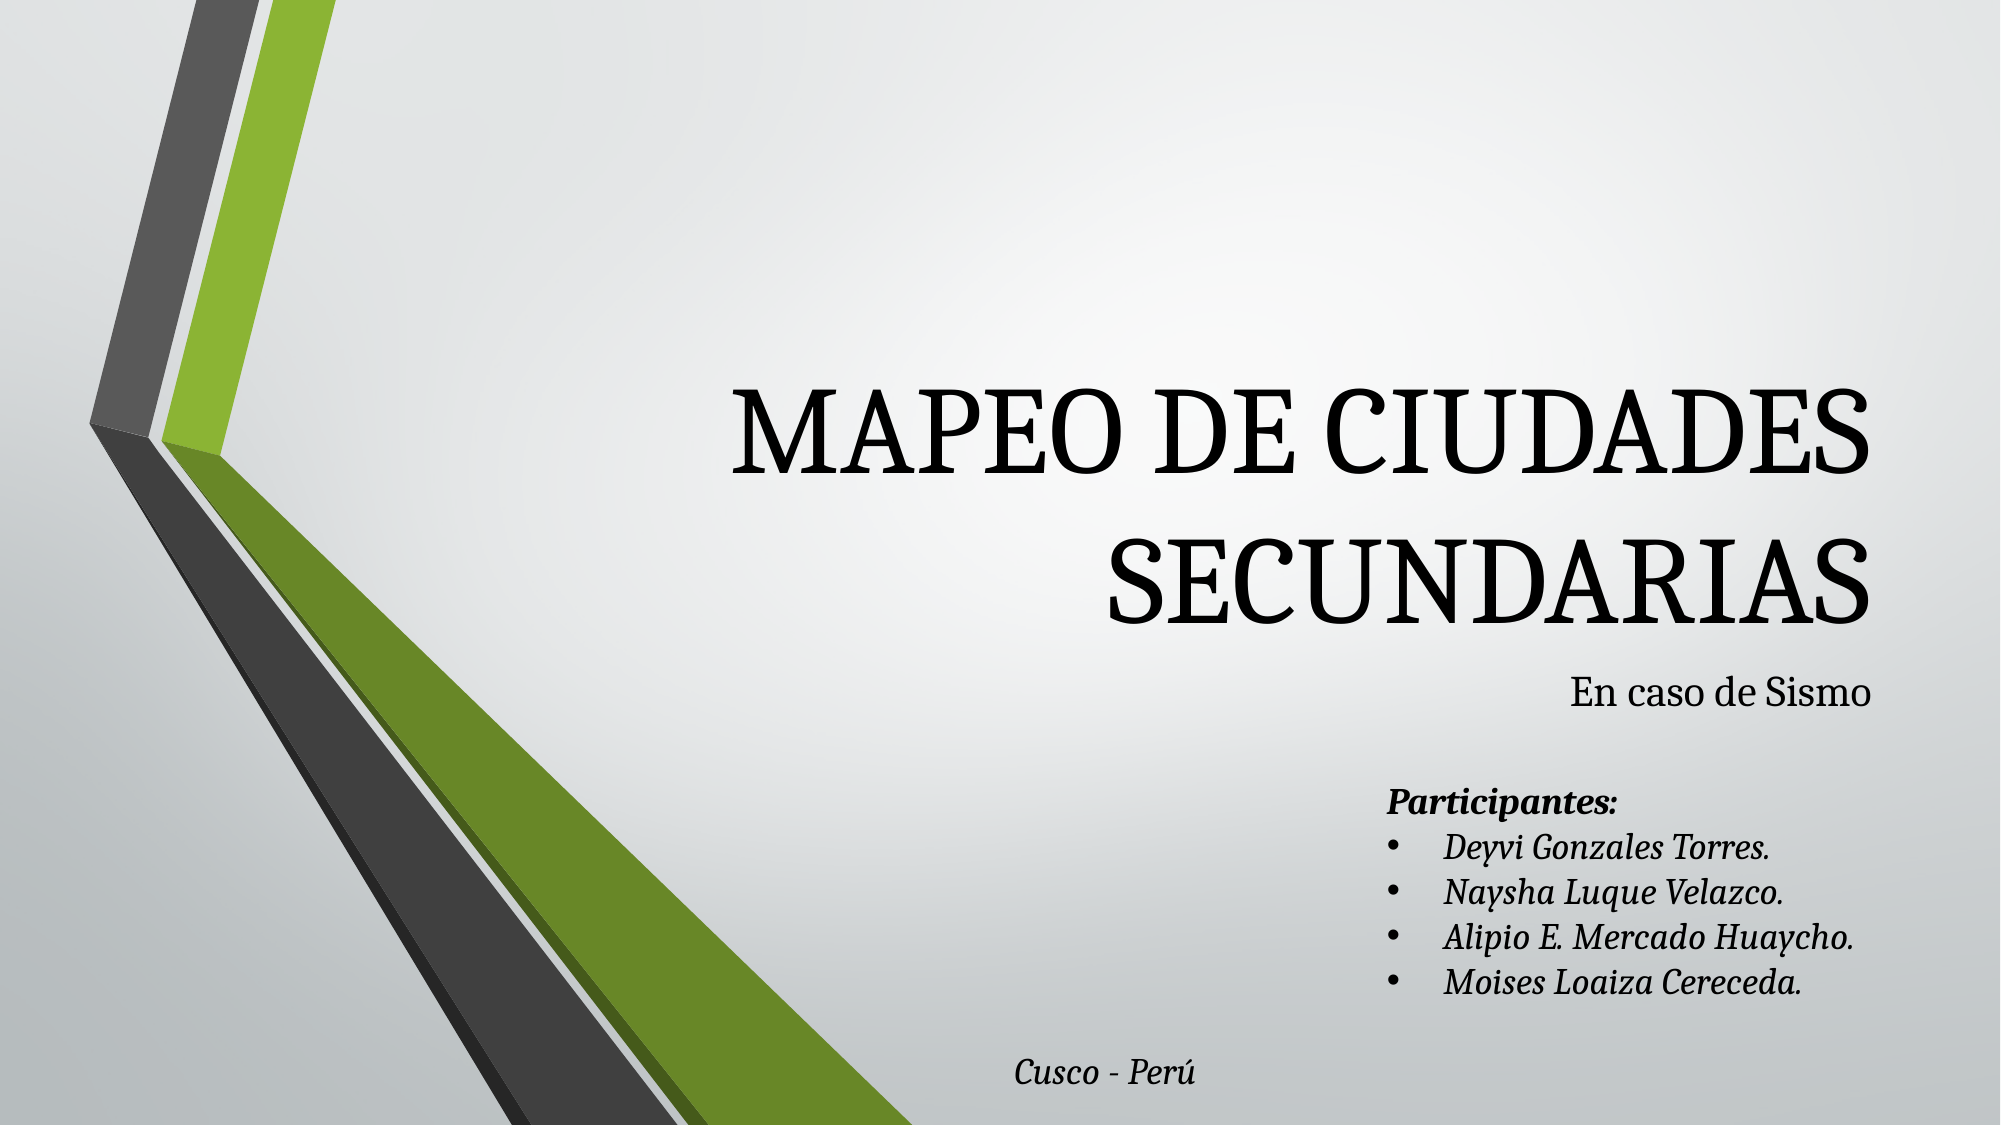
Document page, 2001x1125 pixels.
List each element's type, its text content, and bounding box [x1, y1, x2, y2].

subtitle En caso de Sismo [740, 655, 1887, 884]
title MAPEO DE CIUDADES SECUNDARIAS [480, 226, 1887, 656]
text_box Cusco - Perú [999, 1039, 1212, 1100]
text_box Participantes: Deyvi Gonzales Torres. Naysha Luque Velazco. Alipio E. Mercado Huaycho. Moises Loaiza Cereceda. [1372, 769, 1887, 1010]
